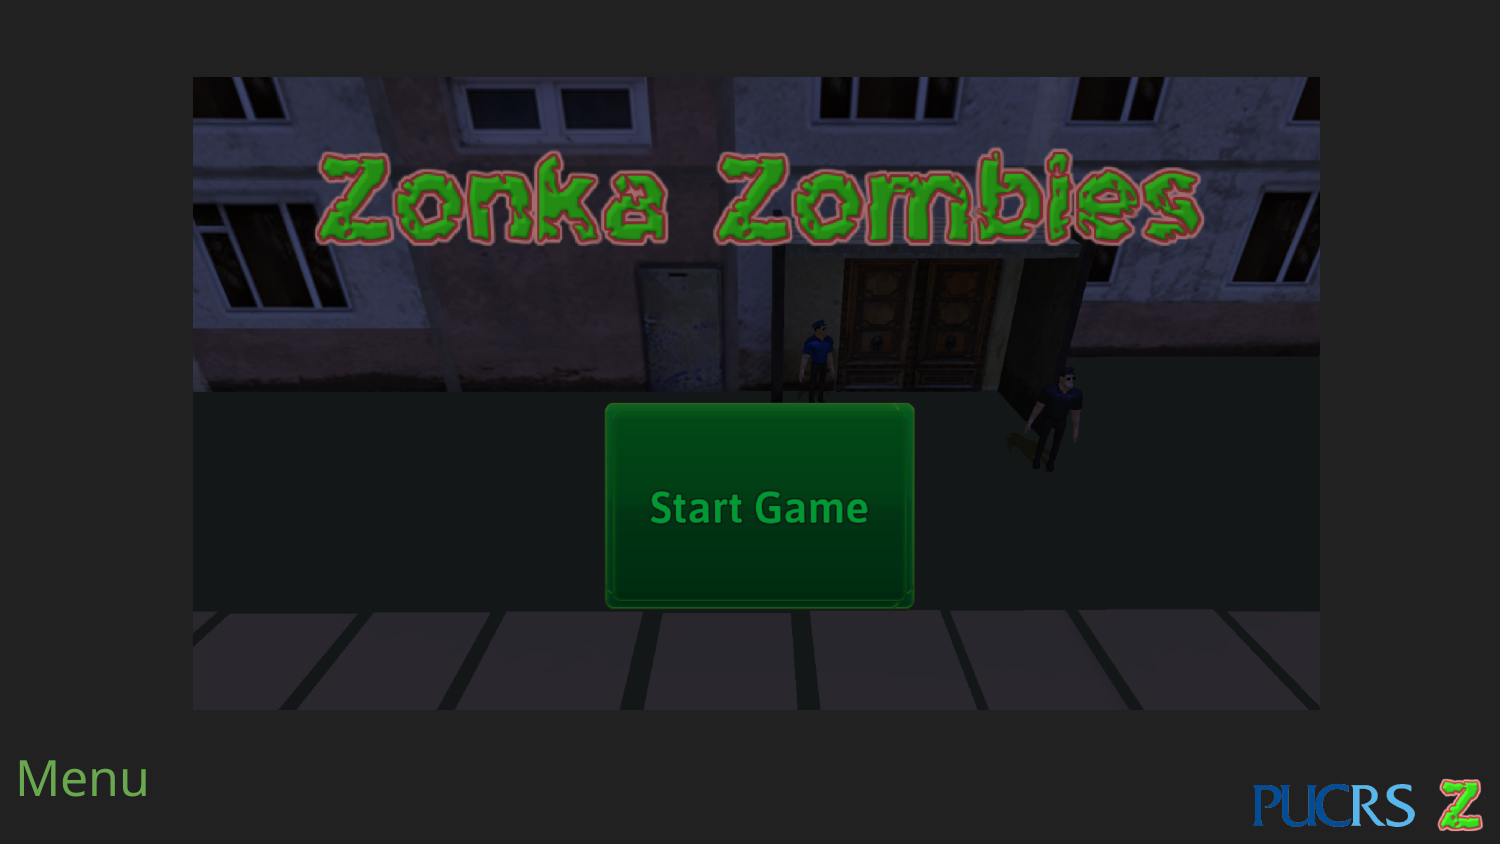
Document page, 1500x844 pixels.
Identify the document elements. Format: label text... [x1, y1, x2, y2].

picture [193, 77, 1320, 711]
picture [1252, 783, 1415, 827]
title Menu [0, 715, 1500, 839]
picture [1435, 776, 1485, 833]
